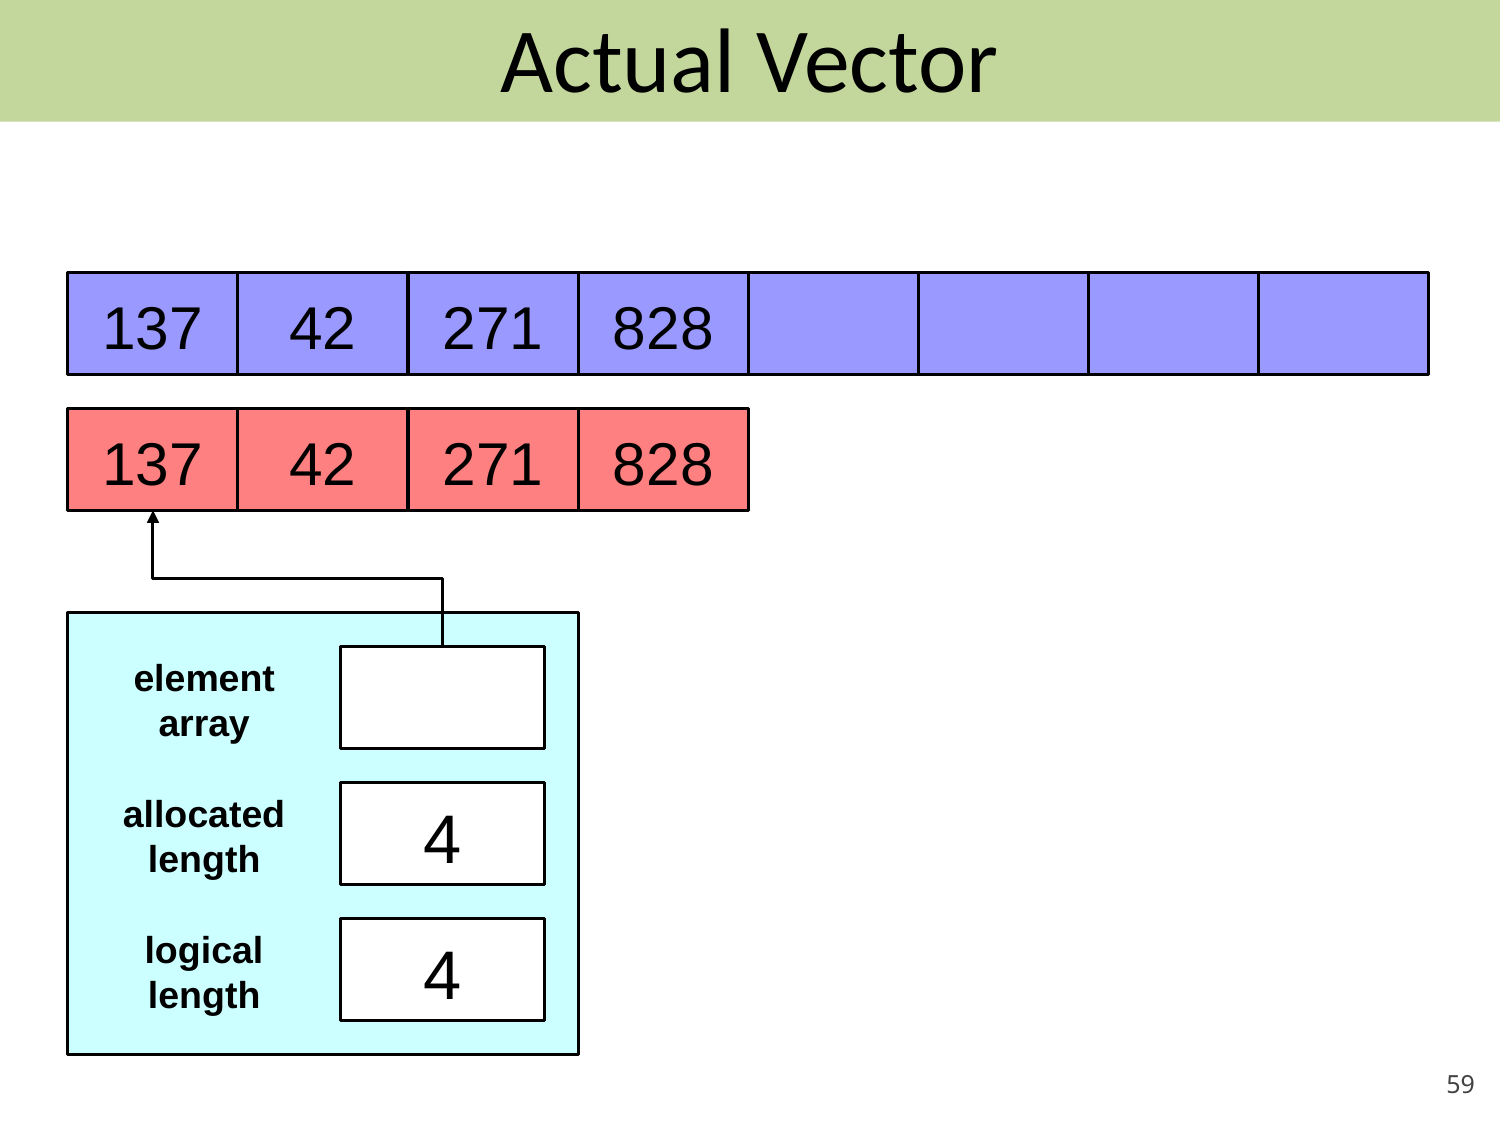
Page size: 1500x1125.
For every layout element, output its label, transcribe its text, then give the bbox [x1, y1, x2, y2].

title Actual Vector [75, 0, 1425, 113]
text_box 137 [67, 408, 237, 511]
text_box [67, 612, 579, 1055]
text_box 271 [408, 408, 578, 511]
text_box element array [102, 646, 307, 749]
text_box 828 [578, 408, 749, 511]
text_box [229, 433, 367, 724]
text_box 4 [340, 782, 545, 885]
text_box 828 [578, 272, 748, 375]
text_box 271 [408, 272, 578, 375]
text_box 4 [340, 918, 545, 1021]
text_box 137 [67, 272, 237, 375]
text_box 42 [237, 408, 408, 511]
text_box 42 [237, 272, 408, 375]
text_box [340, 646, 545, 749]
text_box [1258, 272, 1429, 375]
text_box [748, 272, 918, 375]
text_box [1088, 272, 1258, 375]
text_box allocated length [102, 782, 307, 885]
text_box [918, 272, 1088, 375]
text_box logical length [102, 918, 307, 1021]
